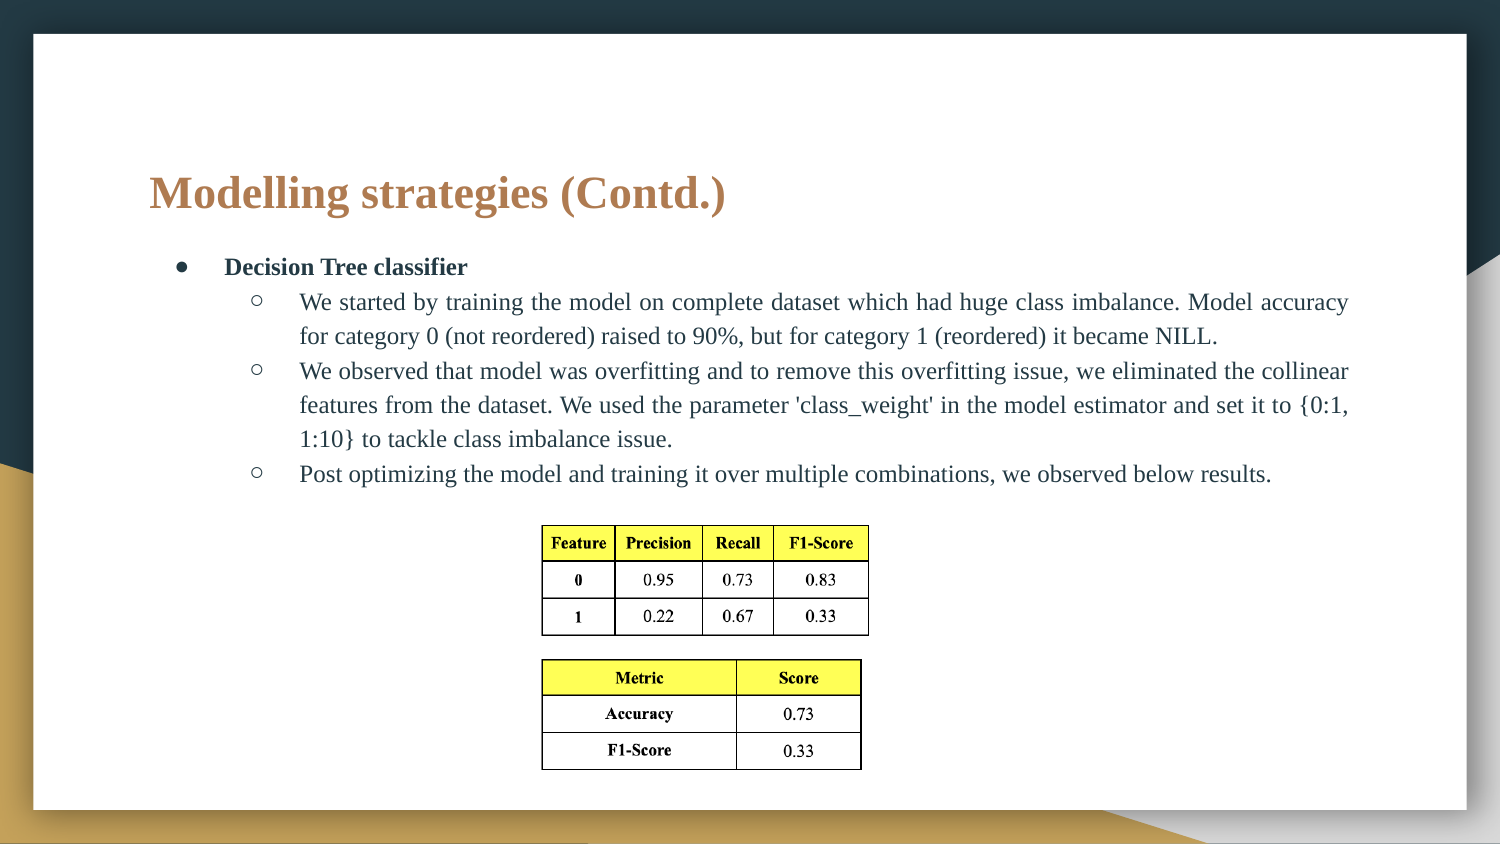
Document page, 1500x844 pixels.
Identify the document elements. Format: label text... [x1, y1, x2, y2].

title Modelling strategies (Contd.) [134, 138, 1366, 231]
list Decision Tree classifier We started by training the model on complete dataset which had huge class imbalance. Model accuracy for category 0 (not reordered) raised to 90%, but for category 1 (reordered) it became NILL. We observed that model was overfitting and to remove this overfitting issue, we eliminated the collinear features from the dataset. We used the parameter 'class_weight' in the model estimator and set it to {0:1, 1:10} to tackle class imbalance issue. Post optimizing the model and training it over multiple combinations, we observed below results. [134, 231, 1366, 729]
picture [533, 511, 880, 778]
